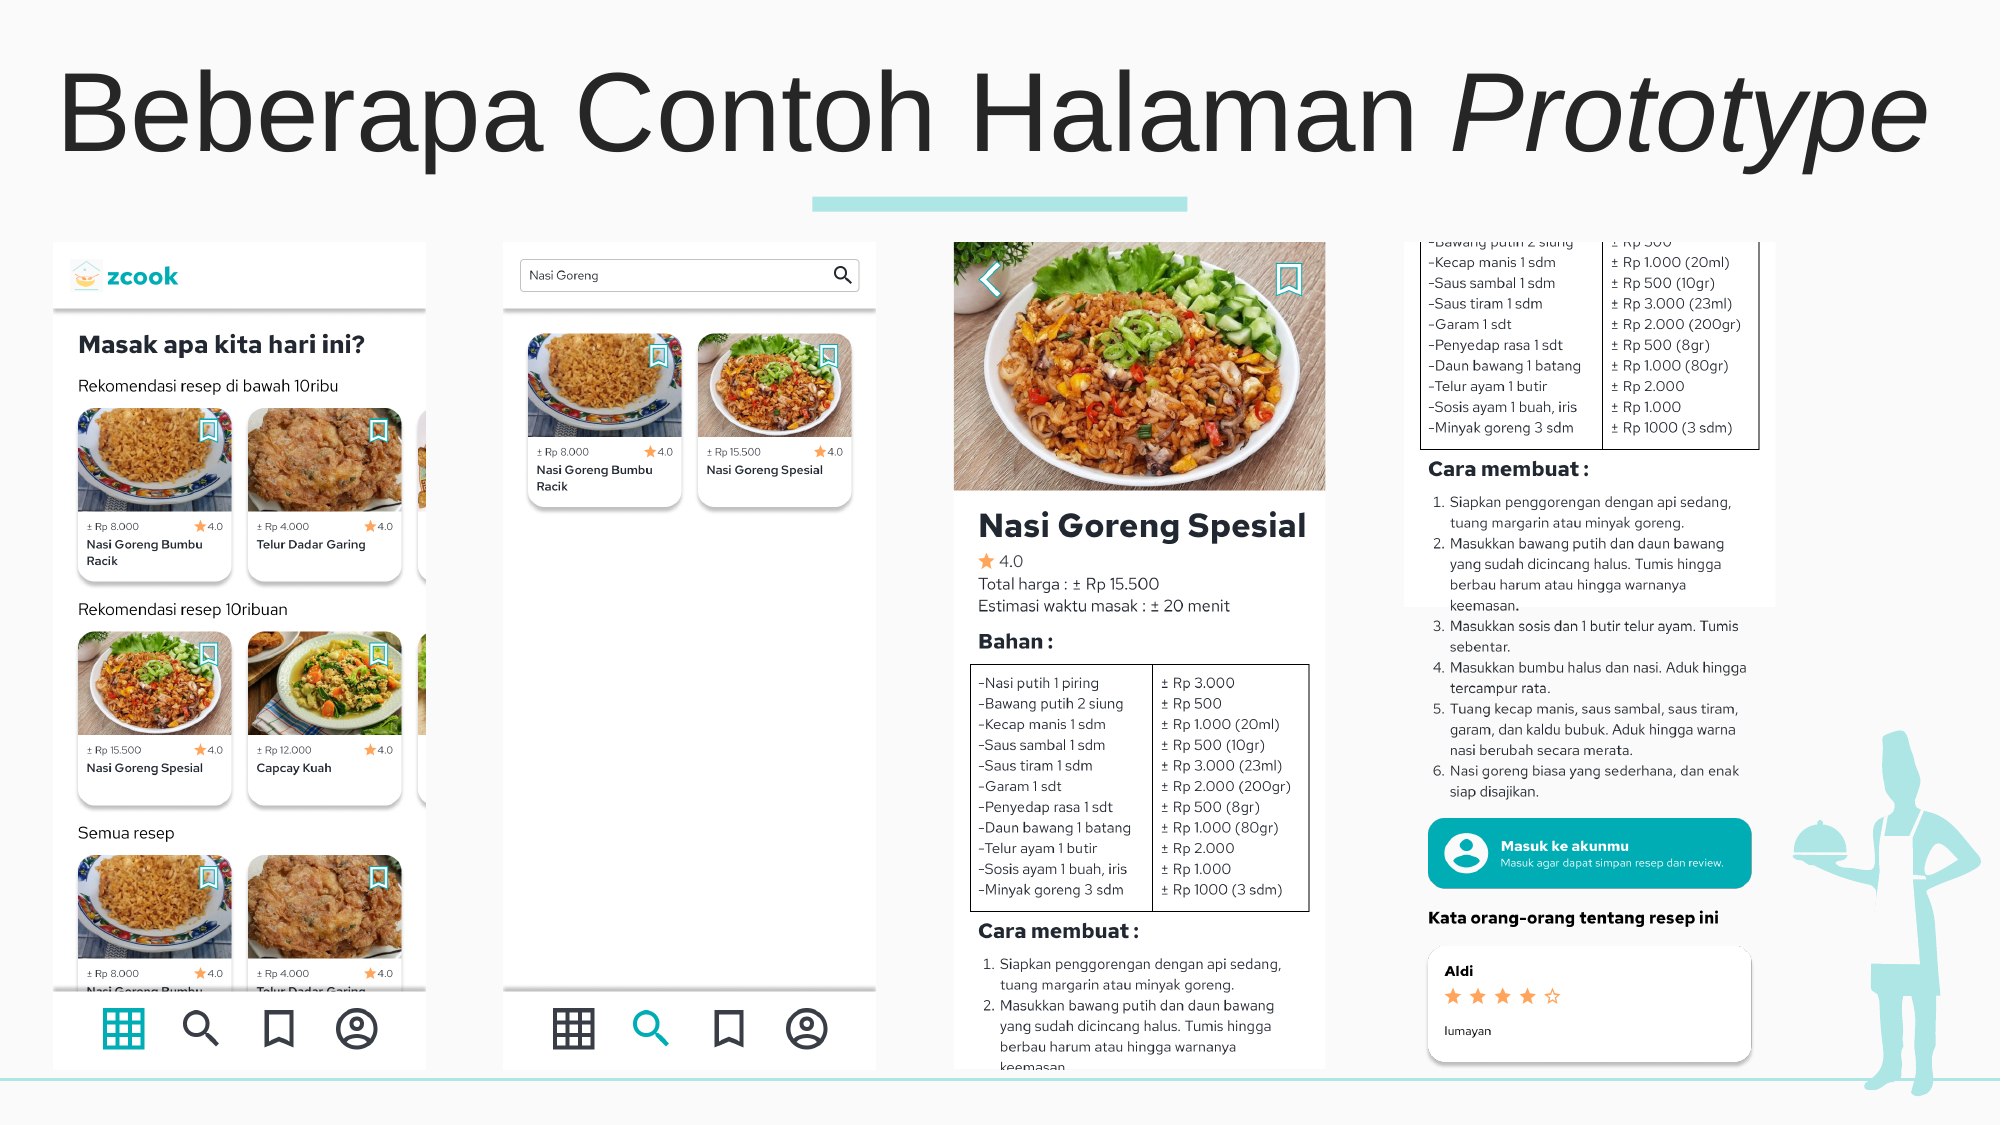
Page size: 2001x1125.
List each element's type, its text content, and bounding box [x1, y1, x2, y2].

picture [503, 242, 876, 1070]
picture [53, 242, 426, 1070]
list Beberapa Contoh Halaman Prototype [35, 55, 1952, 175]
picture [953, 242, 1326, 1070]
picture [1403, 242, 1776, 1070]
